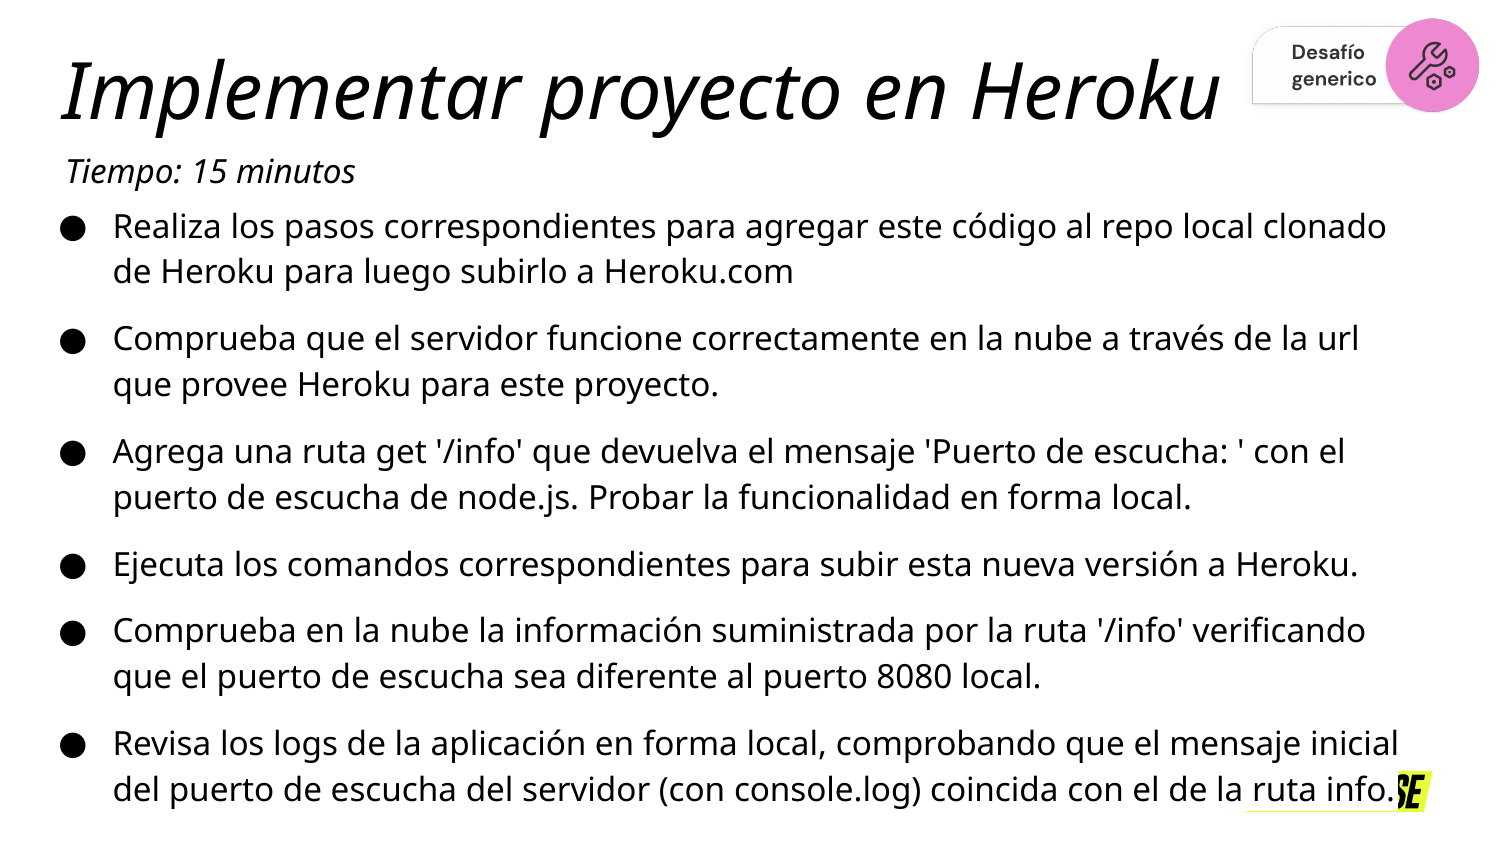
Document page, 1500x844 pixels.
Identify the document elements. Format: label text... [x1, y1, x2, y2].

text_box Realiza los pasos correspondientes para agregar este código al repo local clonado de Heroku para luego subirlo a Heroku.com Comprueba que el servidor funcione correctamente en la nube a través de la url que provee Heroku para este proyecto. Agrega una ruta get '/info' que devuelva el mensaje 'Puerto de escucha: ' con el puerto de escucha de node.js. Probar la funcionalidad en forma local. Ejecuta los comandos correspondientes para subir esta nueva versión a Heroku. Comprueba en la nube la información suministrada por la ruta '/info' verificando que el puerto de escucha sea diferente al puerto 8080 local. Revisa los logs de la aplicación en forma local, comprobando que el mensaje inicial del puerto de escucha del servidor (con console.log) coincida con el de la ruta info. [22, 183, 1424, 769]
text_box Implementar proyecto en Heroku [47, 24, 1282, 143]
picture [1231, 12, 1500, 118]
text_box Tiempo: 15 minutos [50, 115, 543, 206]
picture [1241, 764, 1437, 819]
